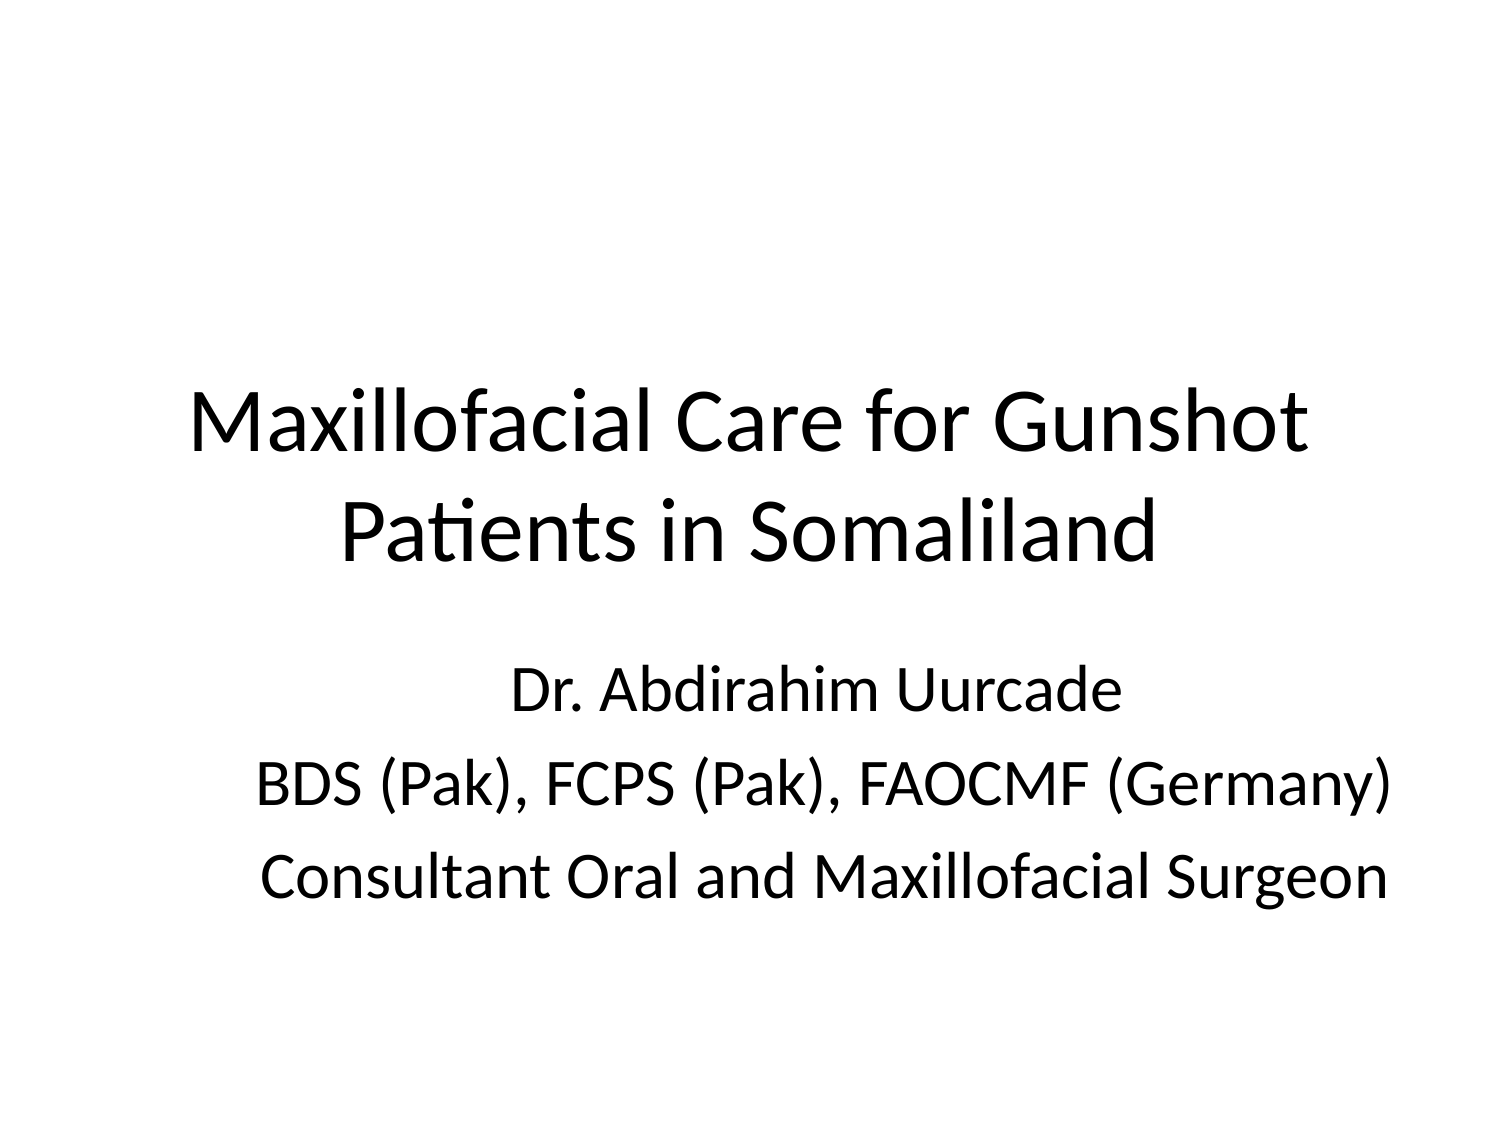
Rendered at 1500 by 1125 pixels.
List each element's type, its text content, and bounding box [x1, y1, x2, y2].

subtitle Dr. Abdirahim Uurcade BDS (Pak), FCPS (Pak), FAOCMF (Germany) Consultant Oral and Maxillofacial Surgeon [225, 637, 1425, 925]
title Maxillofacial Care for Gunshot Patients in Somaliland [112, 349, 1388, 591]
